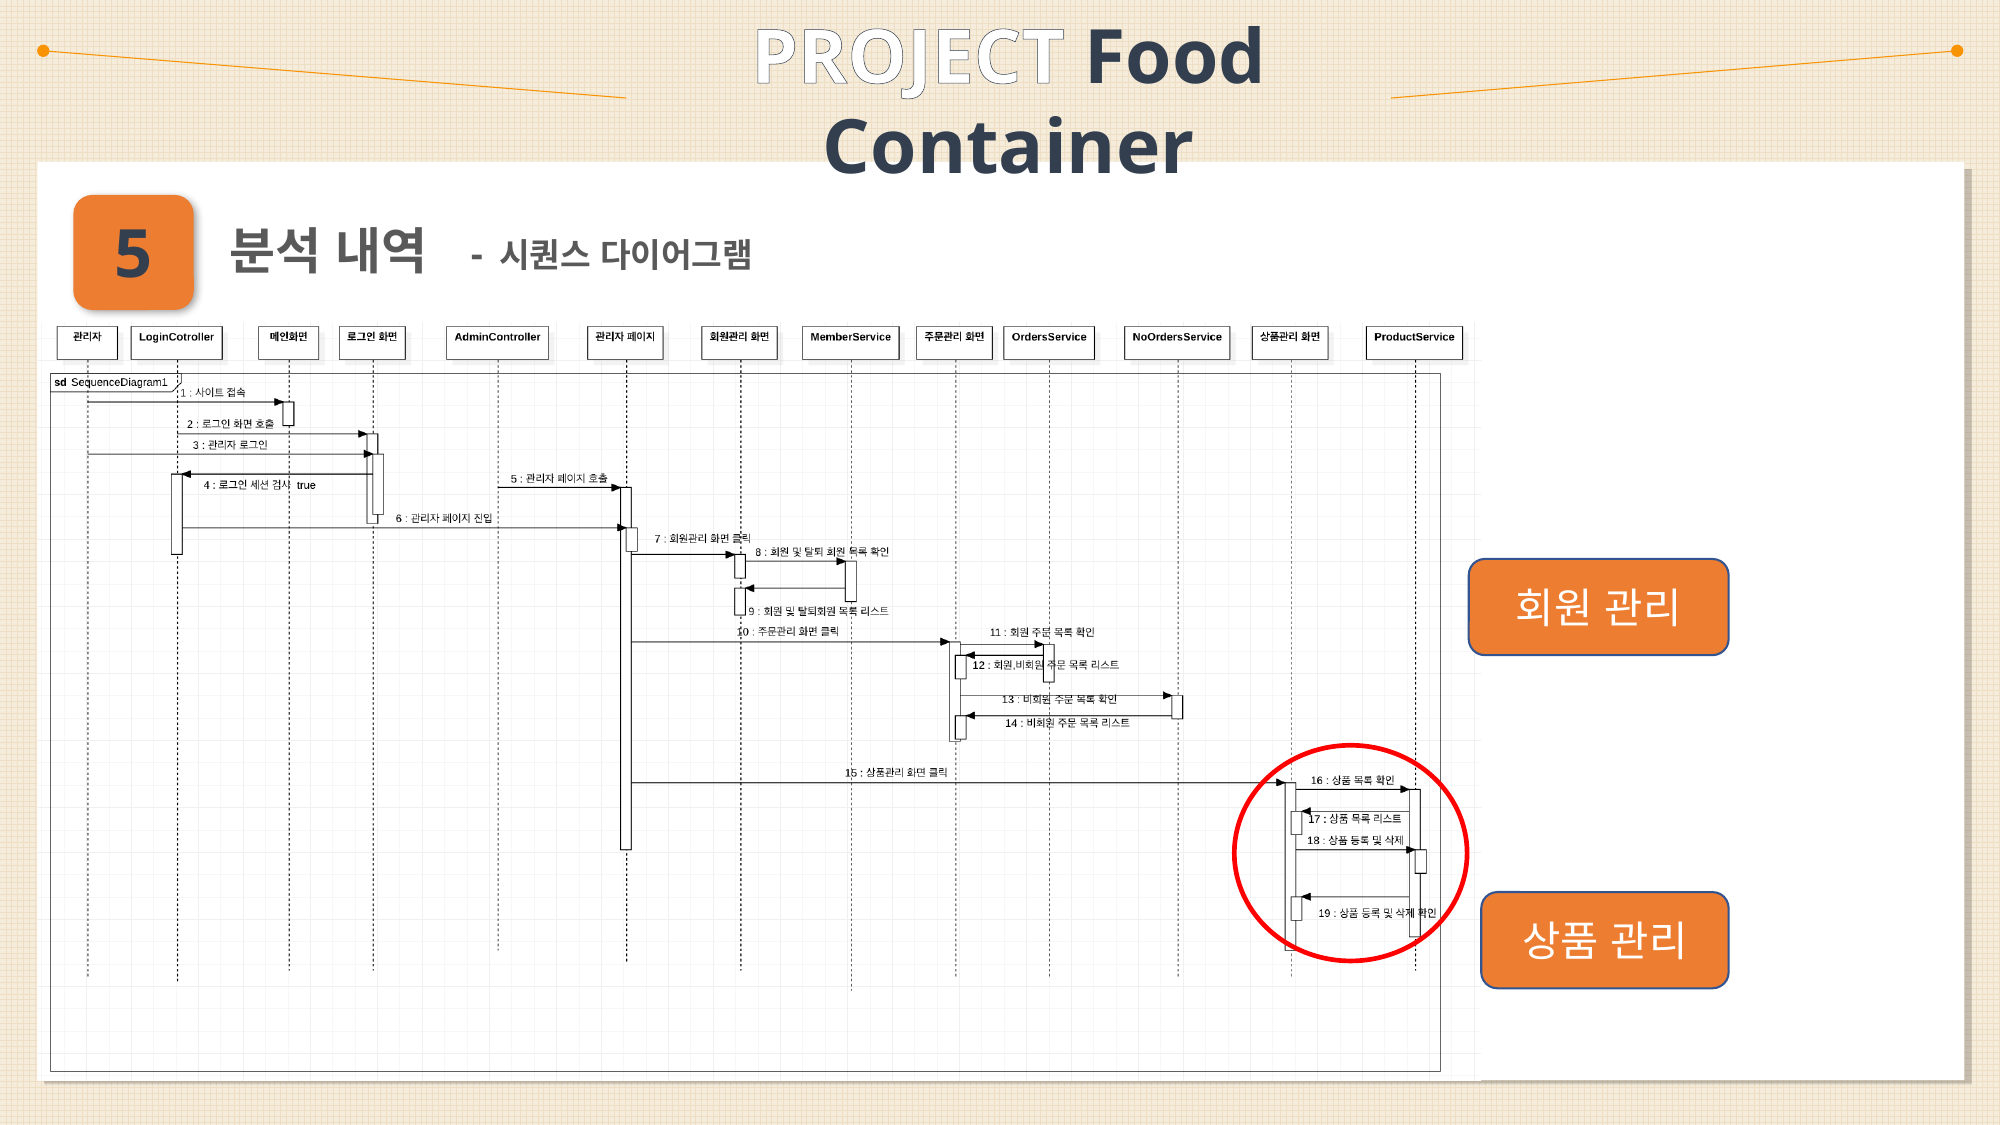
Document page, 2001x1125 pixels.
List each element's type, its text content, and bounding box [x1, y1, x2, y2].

text_box PROJECT Food Container [626, 0, 1392, 196]
text_box - 시퀀스 다이어그램 [648, 222, 891, 282]
text_box [72, 193, 193, 312]
text_box 상품 관리 [1482, 890, 1730, 990]
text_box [1391, 50, 1958, 54]
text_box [98, 203, 648, 300]
picture [37, 322, 1482, 1081]
text_box 회원 관리 [1482, 557, 1730, 657]
text_box [36, 161, 1966, 1081]
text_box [43, 50, 627, 54]
